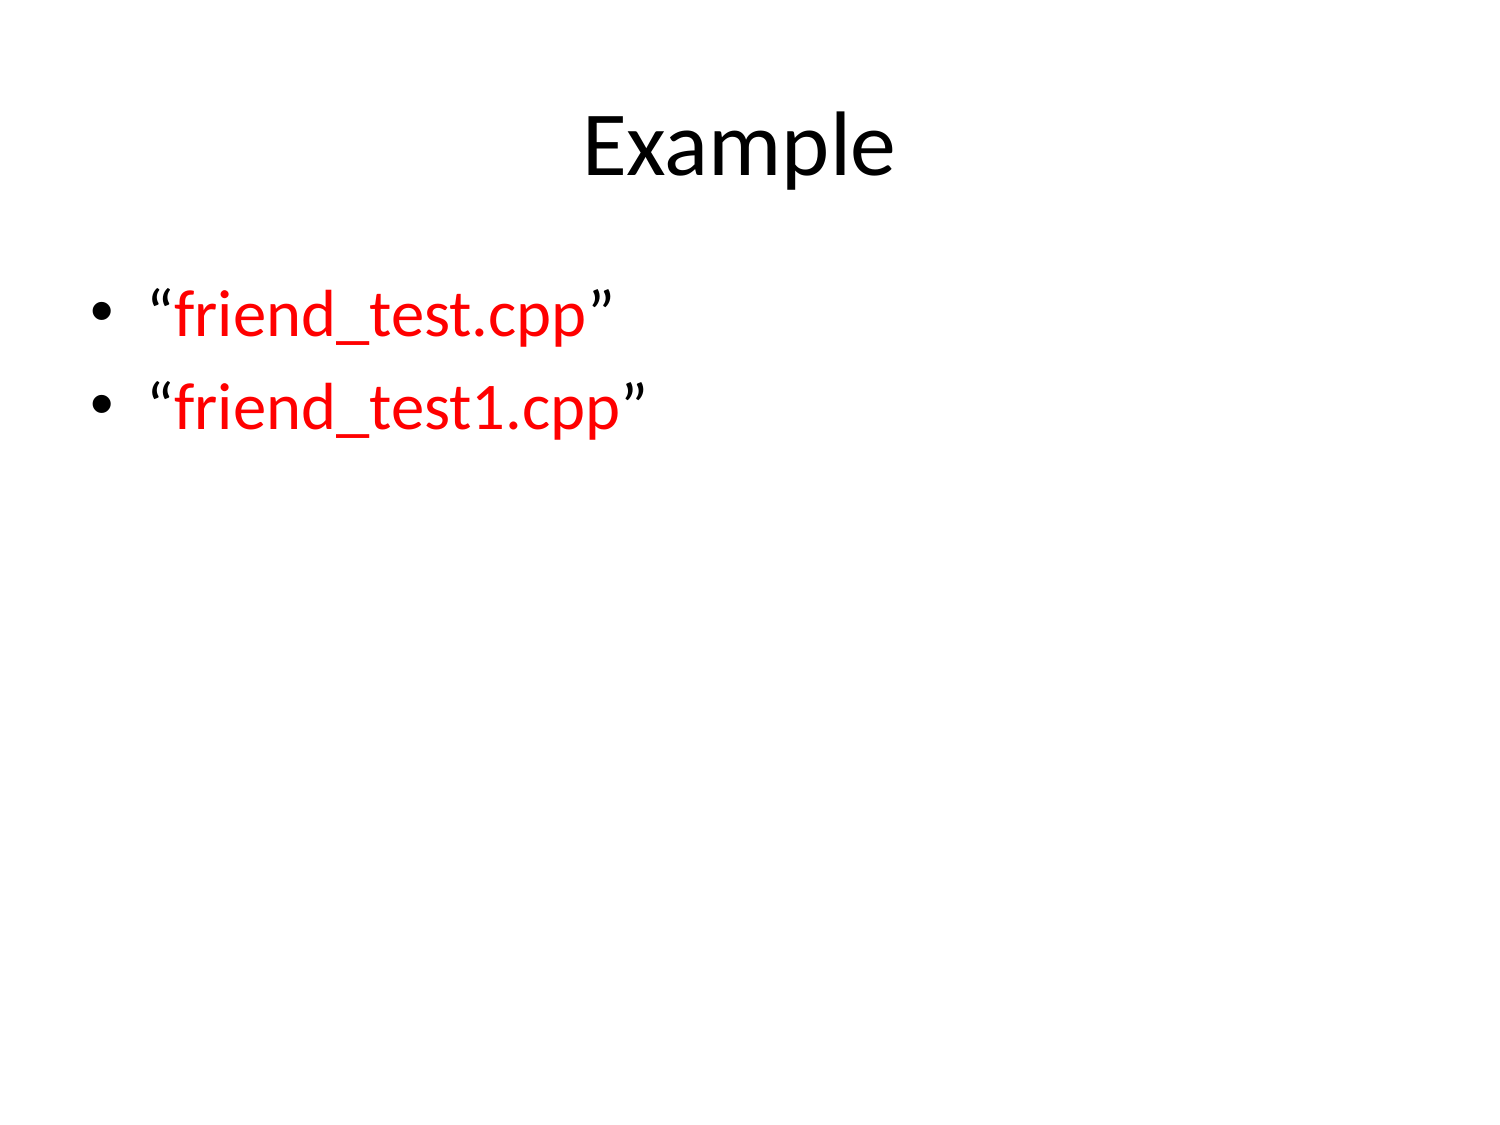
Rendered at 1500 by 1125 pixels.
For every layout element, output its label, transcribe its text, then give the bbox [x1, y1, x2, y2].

list “friend_test.cpp” “friend_test1.cpp” [75, 262, 1425, 1005]
title Example [75, 45, 1425, 233]
